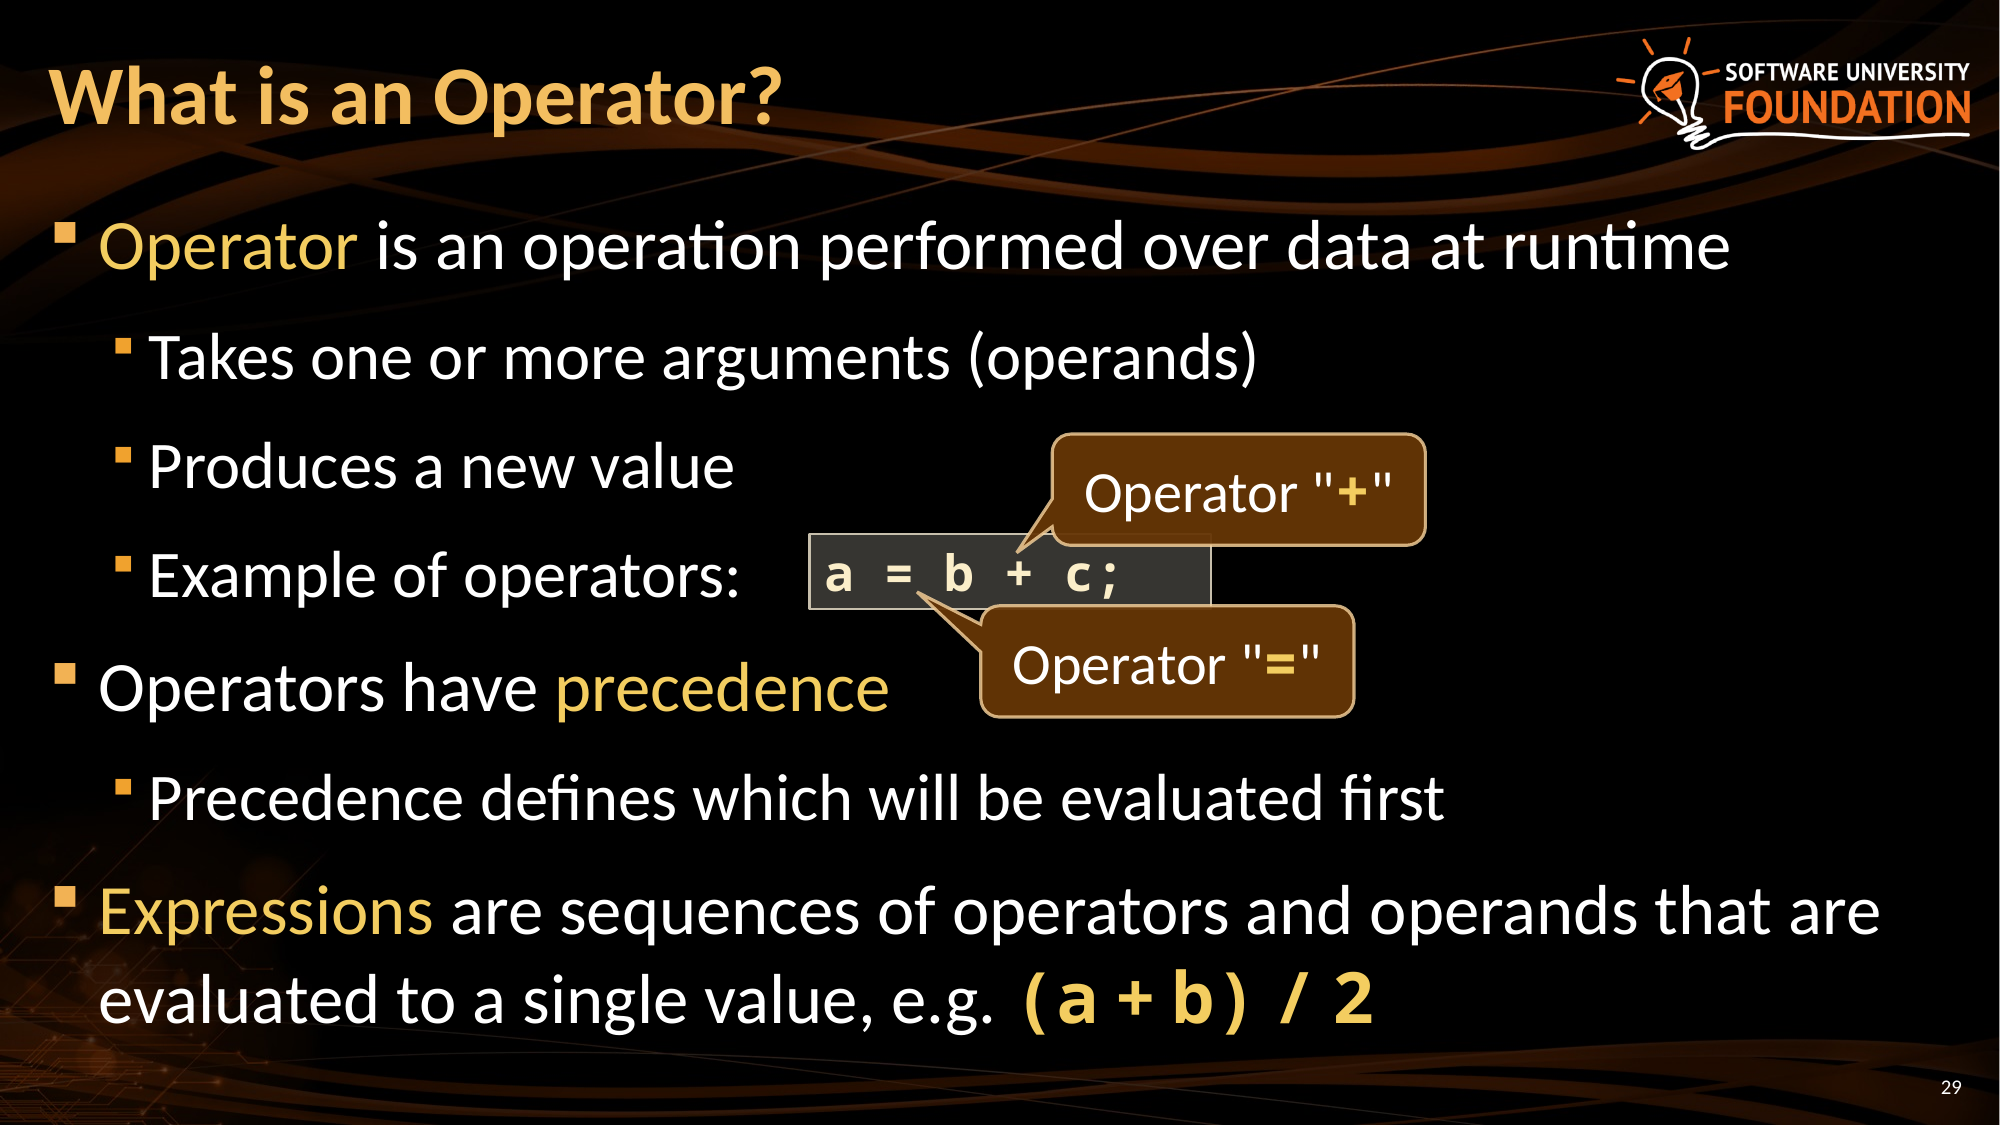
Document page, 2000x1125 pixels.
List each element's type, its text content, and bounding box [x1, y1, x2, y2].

list Operator is an operation performed over data at runtime Takes one or more arguments (operands) Produces a new value Example of operators: Operators have precedence Precedence defines which will be evaluated first Expressions are sequences of operators and operands that are evaluated to a single value, e.g. (a + b) / 2 [31, 188, 1968, 1103]
title What is an Operator? [30, 6, 1602, 189]
text_box Operator "=" [916, 591, 1356, 719]
text_box a = b + c; [809, 534, 1211, 610]
picture [0, 0, 2000, 1125]
text_box Operator "+" [1015, 433, 1427, 554]
